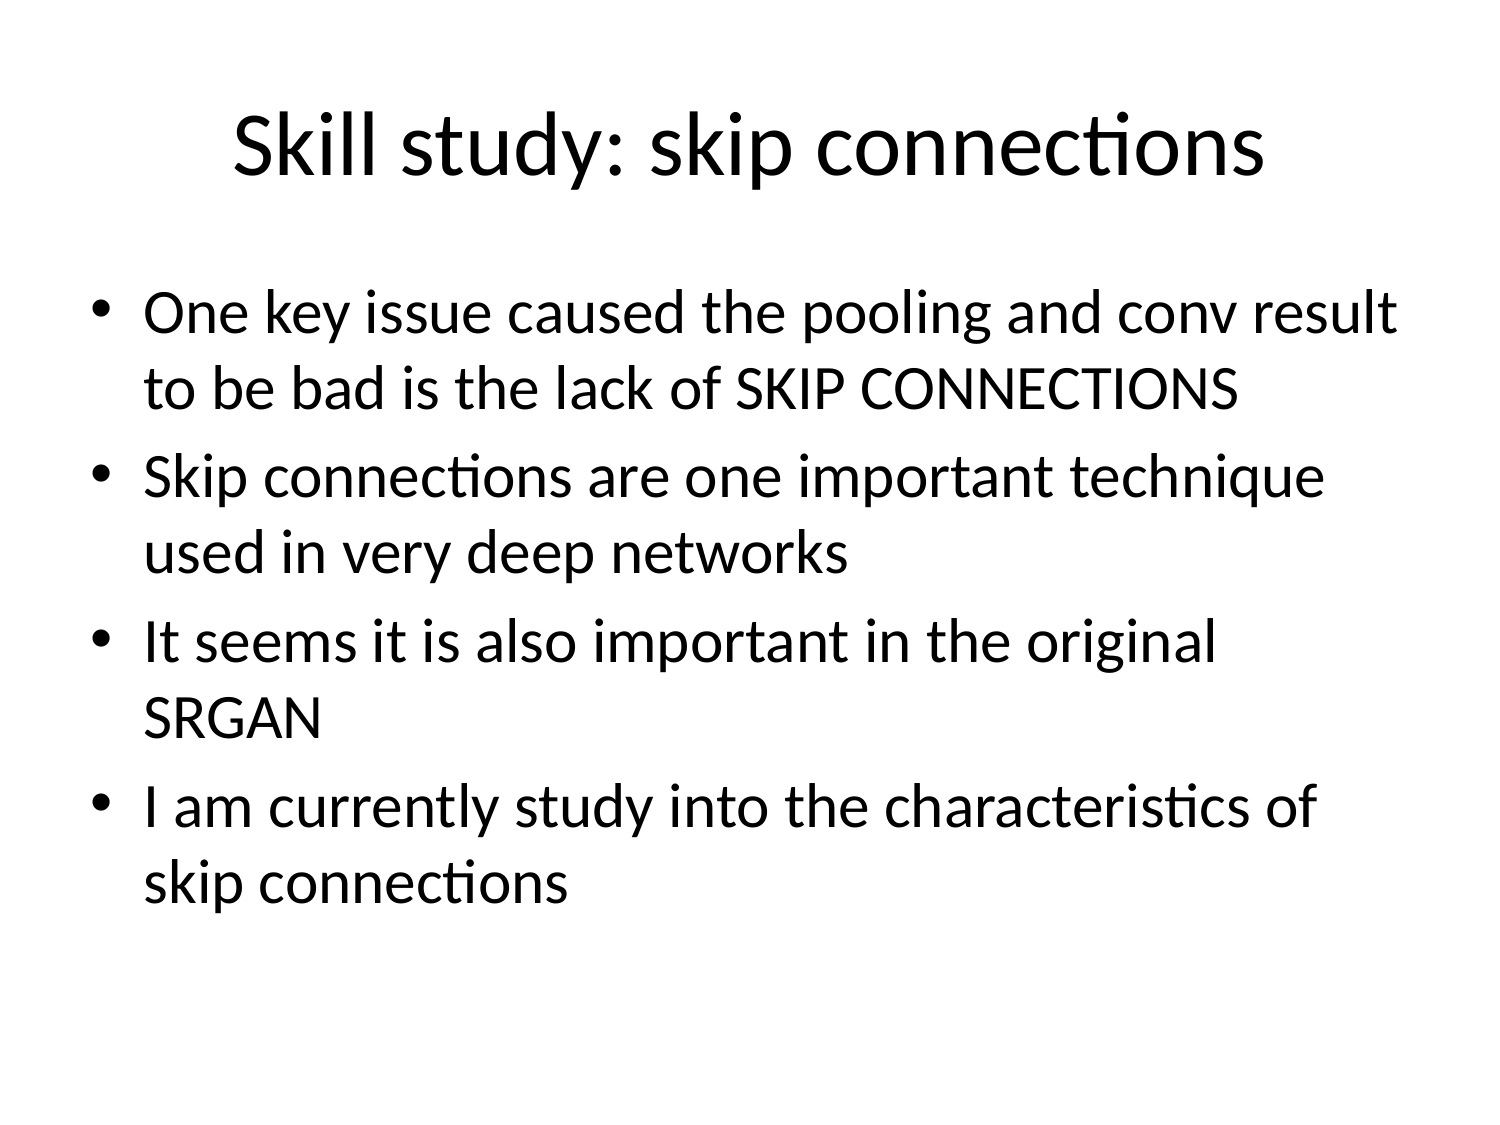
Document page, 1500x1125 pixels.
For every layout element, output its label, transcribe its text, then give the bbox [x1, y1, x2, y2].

list One key issue caused the pooling and conv result to be bad is the lack of SKIP CONNECTIONS Skip connections are one important technique used in very deep networks It seems it is also important in the original SRGAN I am currently study into the characteristics of skip connections [75, 262, 1425, 1005]
title Skill study: skip connections [75, 45, 1425, 233]
